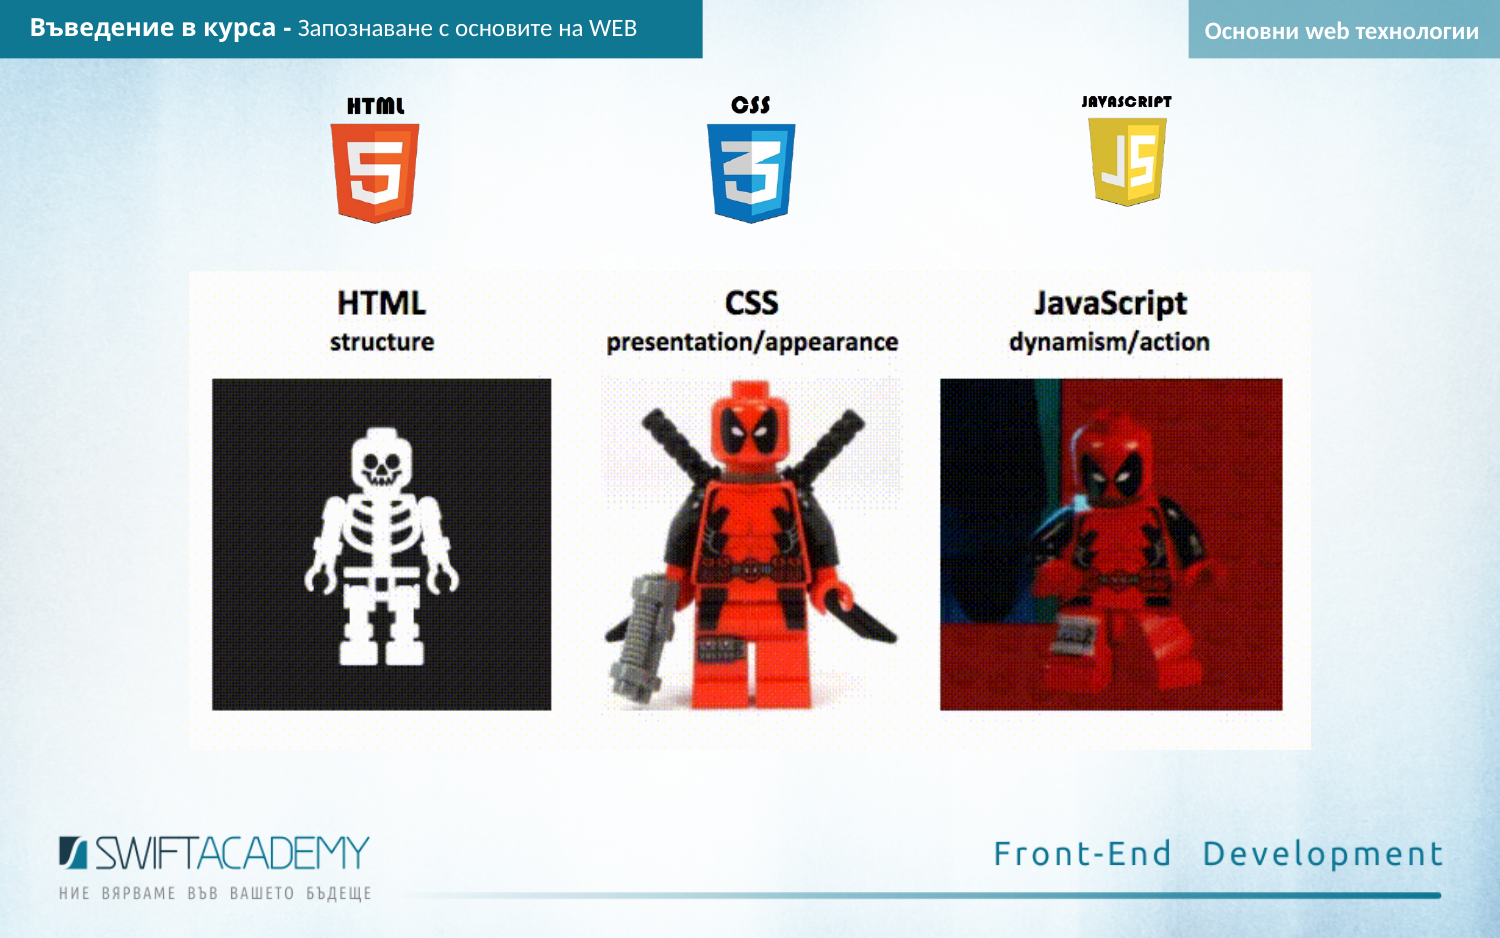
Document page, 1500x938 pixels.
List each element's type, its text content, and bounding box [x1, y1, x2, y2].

text_box Въведение в курса - Запознаване с основите на WEB [14, 4, 691, 49]
text_box [1188, 0, 1500, 59]
picture [0, 0, 1500, 938]
text_box Основни web технологии [1183, 7, 1495, 53]
text_box [0, 0, 704, 59]
